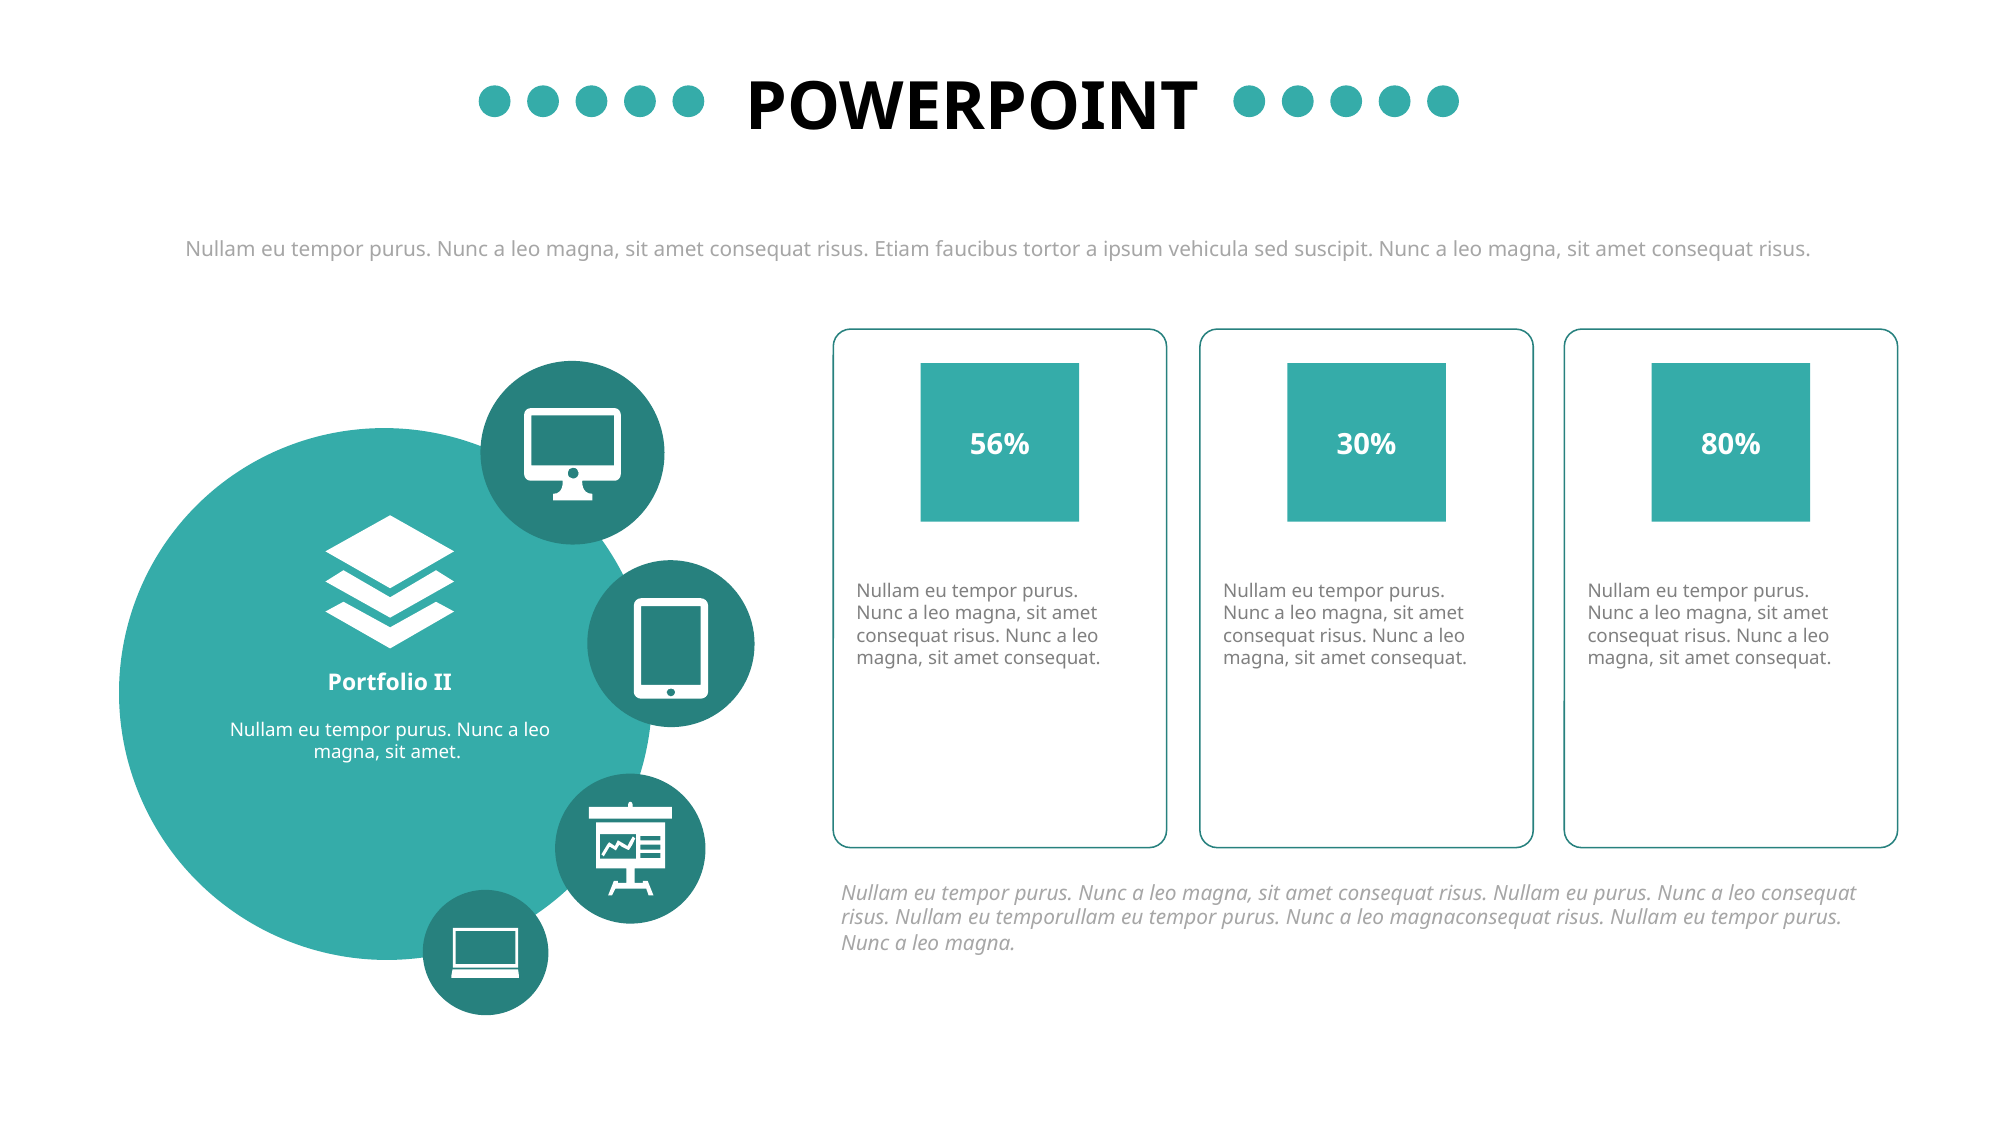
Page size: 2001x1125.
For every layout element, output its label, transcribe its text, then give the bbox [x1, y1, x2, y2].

text_box [524, 408, 621, 501]
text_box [451, 927, 519, 978]
text_box 56% [920, 362, 1080, 523]
text_box Nullam eu tempor purus. Nunc a leo magna, sit amet consequat risus. Nunc a leo magna, sit amet consequat. [846, 573, 1140, 674]
text_box [421, 888, 550, 1017]
text_box [554, 772, 707, 925]
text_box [325, 515, 455, 649]
text_box [586, 559, 756, 729]
text_box [832, 328, 1168, 849]
text_box 80% [1651, 362, 1811, 523]
text_box [479, 359, 666, 546]
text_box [478, 55, 1459, 152]
text_box Nullam eu tempor purus. Nunc a leo magna, sit amet consequat risus. Nunc a leo magna, sit amet consequat. [1213, 573, 1506, 674]
text_box [633, 598, 709, 699]
text_box [1198, 328, 1535, 849]
text_box Portfolio II Nullam eu tempor purus. Nunc a leo magna, sit amet. [212, 662, 567, 768]
text_box Nullam eu tempor purus. Nunc a leo magna, sit amet consequat risus. Nunc a leo magna, sit amet consequat. [1577, 573, 1871, 674]
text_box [588, 801, 672, 896]
text_box 30% [1286, 362, 1447, 523]
text_box [1563, 328, 1899, 849]
text_box [117, 427, 652, 961]
text_box Nullam eu tempor purus. Nunc a leo magna, sit amet consequat risus. Nullam eu purus. Nunc a leo consequat risus. Nullam eu temporullam eu tempor purus. Nunc a leo magnaconsequat risus. Nullam eu tempor purus. Nunc a leo magna. [830, 874, 1898, 960]
text_box Nullam eu tempor purus. Nunc a leo magna, sit amet consequat risus. Etiam faucibus tortor a ipsum vehicula sed suscipit. Nunc a leo magna, sit amet consequat risus. [121, 230, 1881, 266]
